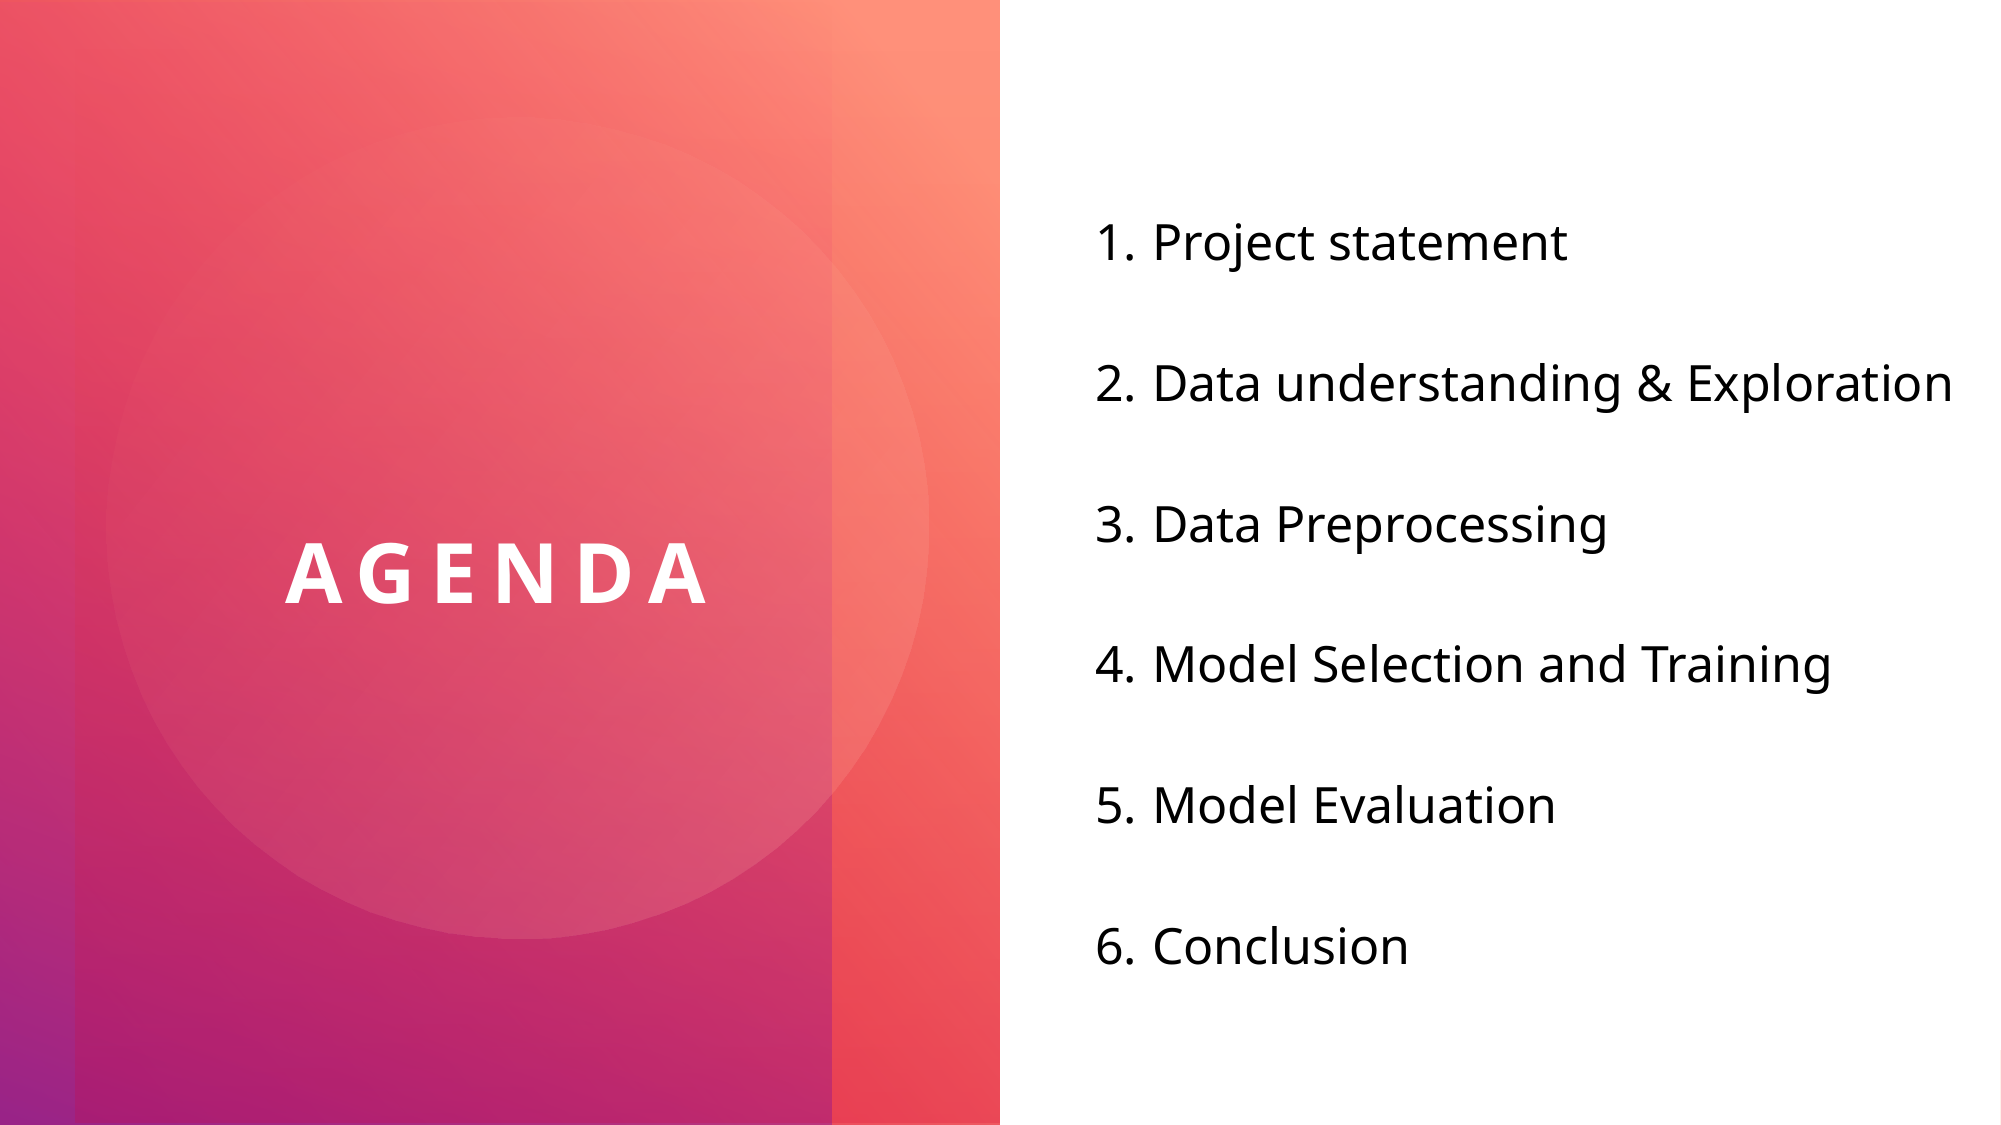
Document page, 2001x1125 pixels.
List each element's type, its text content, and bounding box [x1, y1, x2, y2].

list Project statement Data understanding & Exploration Data Preprocessing Model Selection and Training Model Evaluation Conclusion [1065, 0, 1981, 1125]
title Agenda [135, 333, 857, 797]
